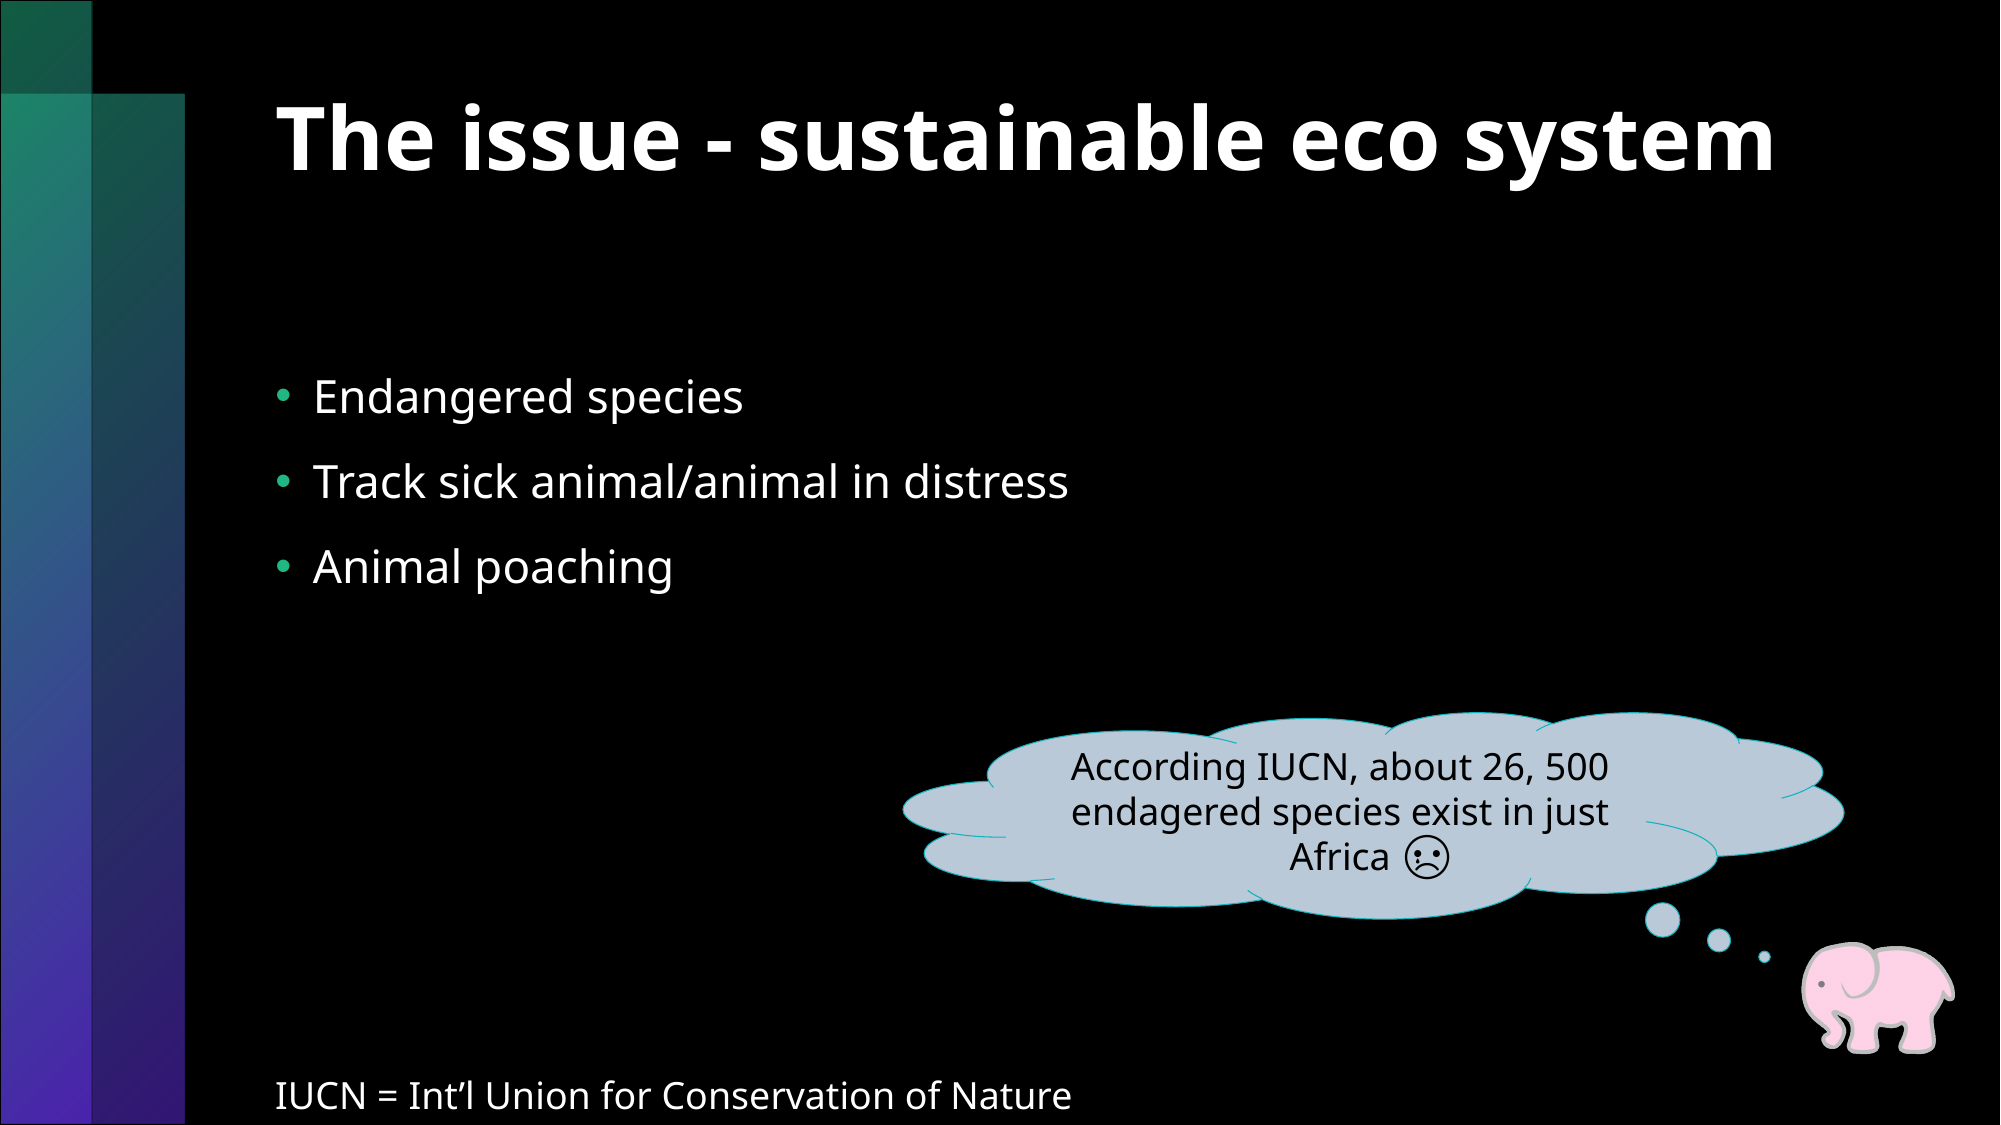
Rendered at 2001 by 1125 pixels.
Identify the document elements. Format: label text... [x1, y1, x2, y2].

picture [1799, 942, 1955, 1055]
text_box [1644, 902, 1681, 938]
text_box According IUCN, about 26, 500 endagered species exist in just Africa [902, 712, 1845, 920]
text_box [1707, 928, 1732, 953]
list Endangered species Track sick animal/animal in distress Animal poaching [260, 354, 1817, 999]
text_box IUCN = Int’l Union for Conservation of Nature [260, 1064, 1263, 1125]
picture [1399, 829, 1455, 885]
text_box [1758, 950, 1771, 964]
title The issue - sustainable eco system [260, 74, 1817, 329]
